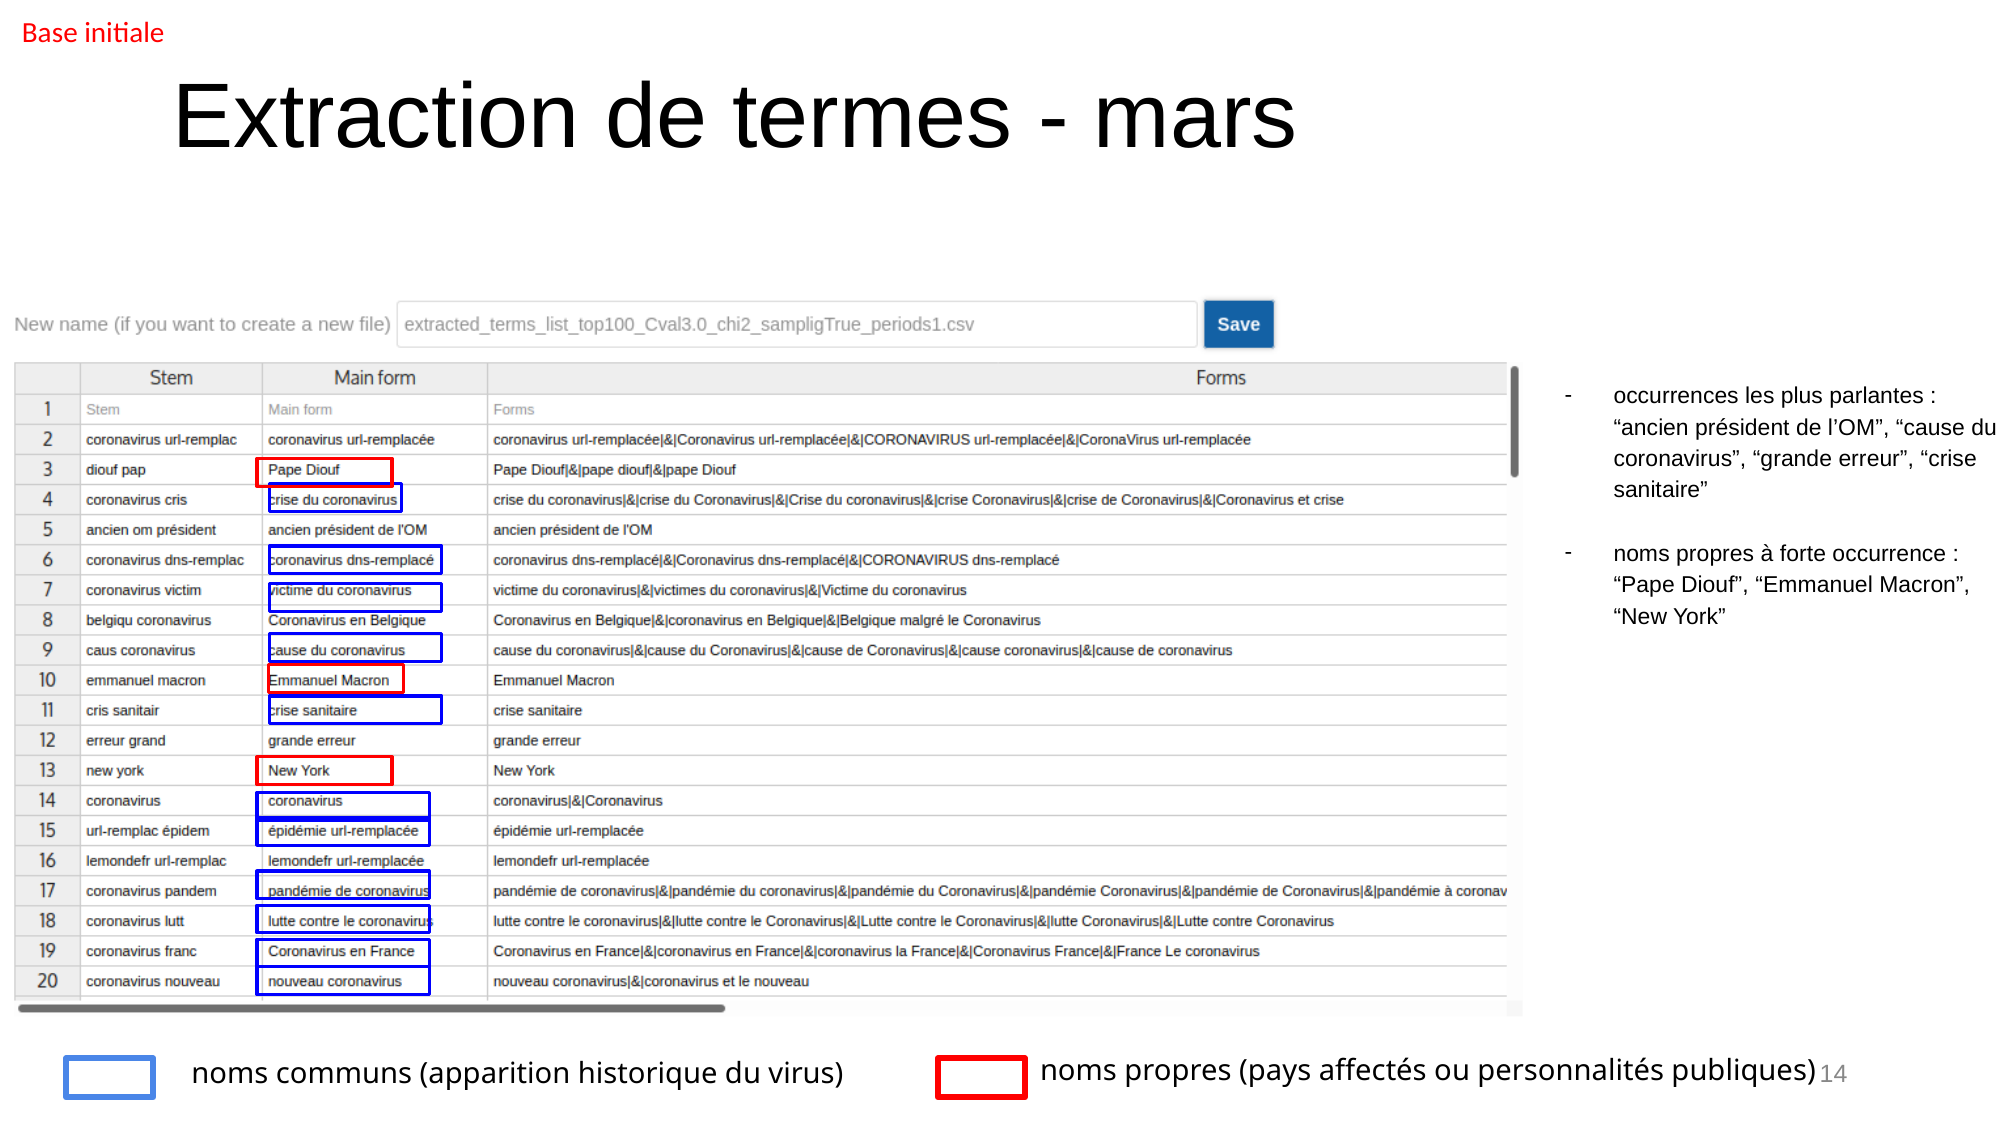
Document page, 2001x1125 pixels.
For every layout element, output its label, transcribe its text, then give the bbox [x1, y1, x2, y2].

text_box occurrences les plus parlantes : “ancien président de l’OM”, “cause du coronavirus”, “grande erreur”, “crise sanitaire” noms propres à forte occurrence : “Pape Diouf”, “Emmanuel Macron”, “New York” [1527, 361, 2000, 854]
title Extraction de termes - mars [157, 58, 1843, 276]
picture [0, 293, 1524, 1023]
text_box noms propres (pays affectés ou personnalités publiques) [1024, 1035, 1893, 1101]
text_box [66, 1058, 154, 1098]
text_box [938, 1058, 1025, 1098]
text_box noms communs (apparition historique du virus) [176, 1039, 877, 1098]
text_box Base initiale [6, 0, 266, 72]
